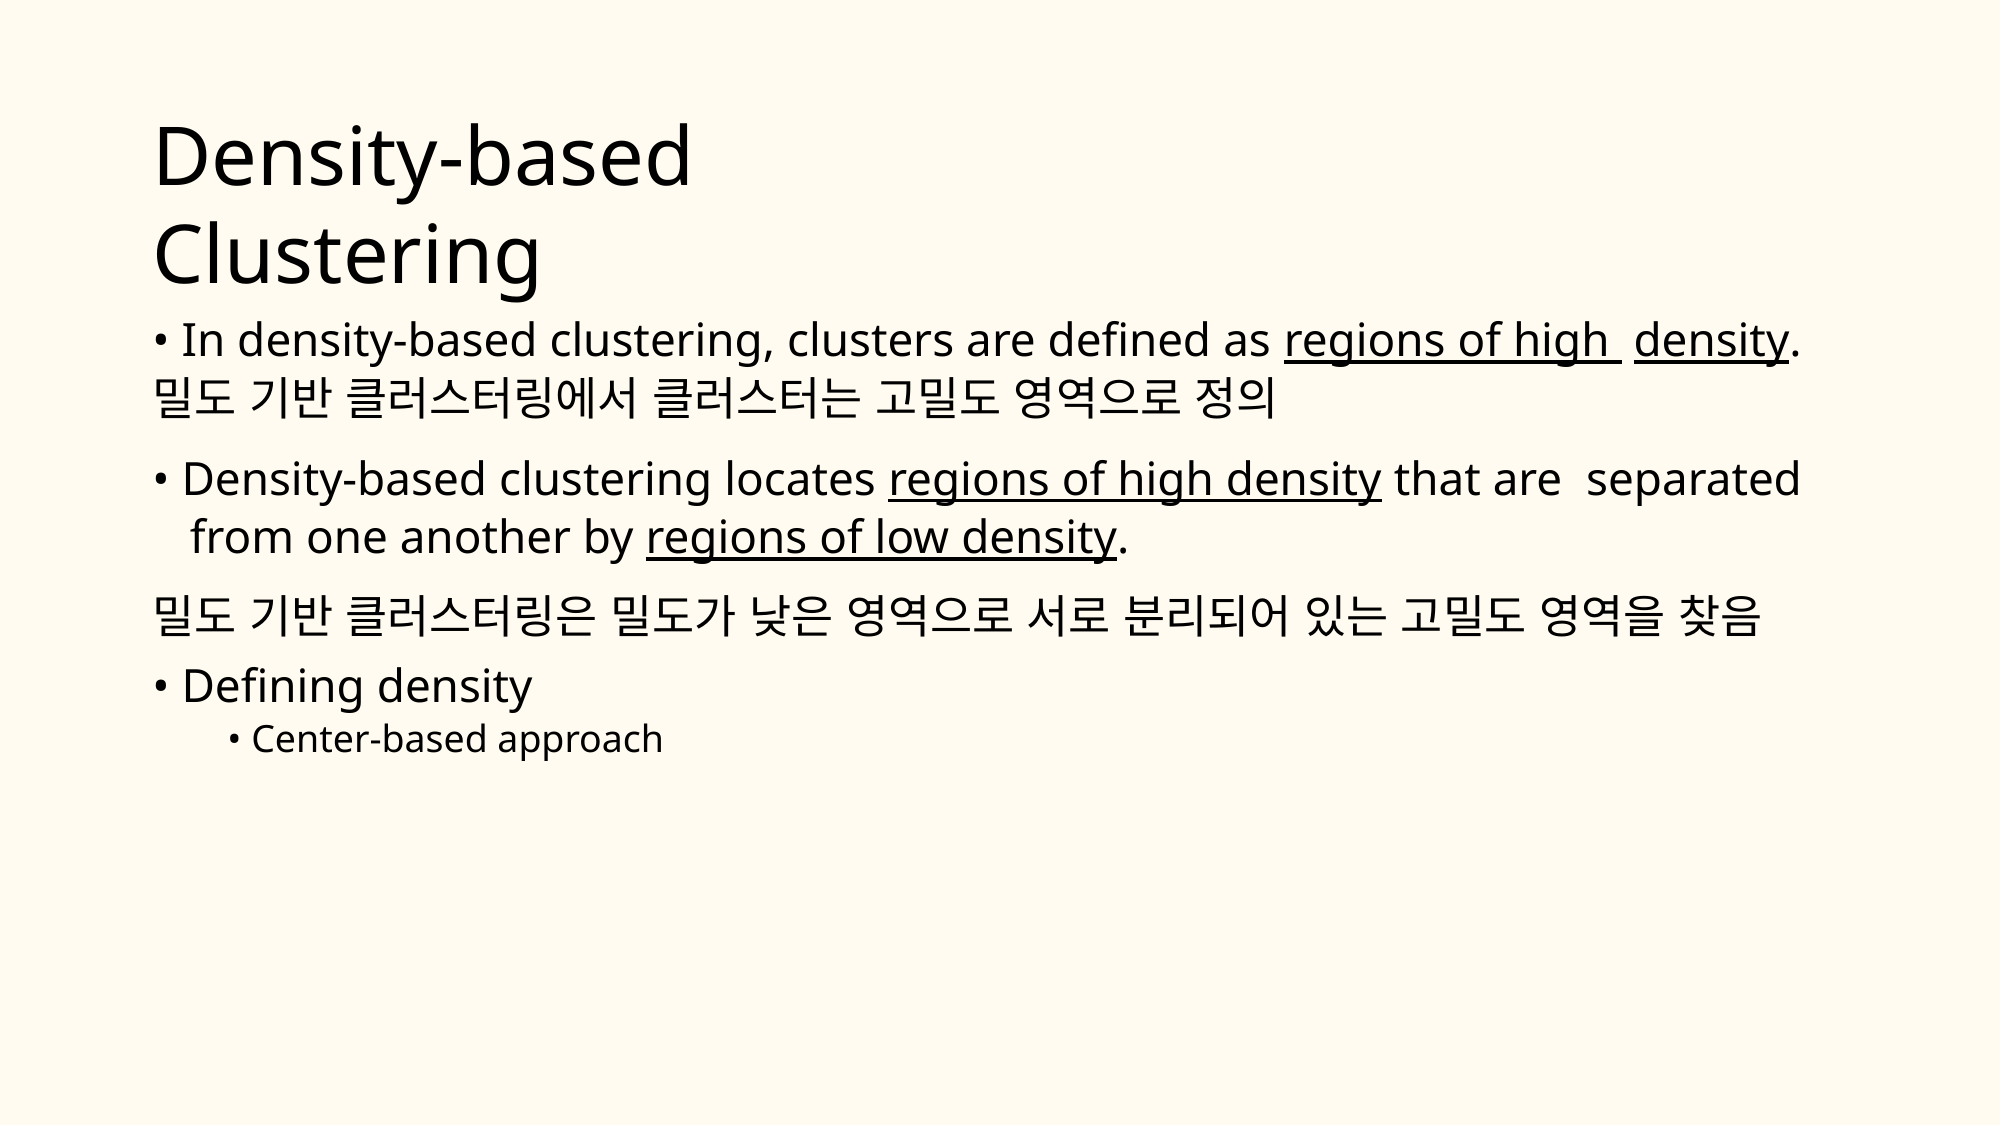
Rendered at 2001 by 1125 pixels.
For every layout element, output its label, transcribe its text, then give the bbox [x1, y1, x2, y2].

title Density-based Clustering [150, 102, 1087, 296]
text_box • In density-based clustering, clusters are defined as regions of high density. 밀도 기반 클러스터링에서 클러스터는 고밀도 영역으로 정의 • Density-based clustering locates regions of high density that are separated from one another by regions of low density. 밀도 기반 클러스터링은 밀도가 낮은 영역으로 서로 분리되어 있는 고밀도 영역을 찾음 • Defining density • Center-based approach [150, 296, 1942, 761]
